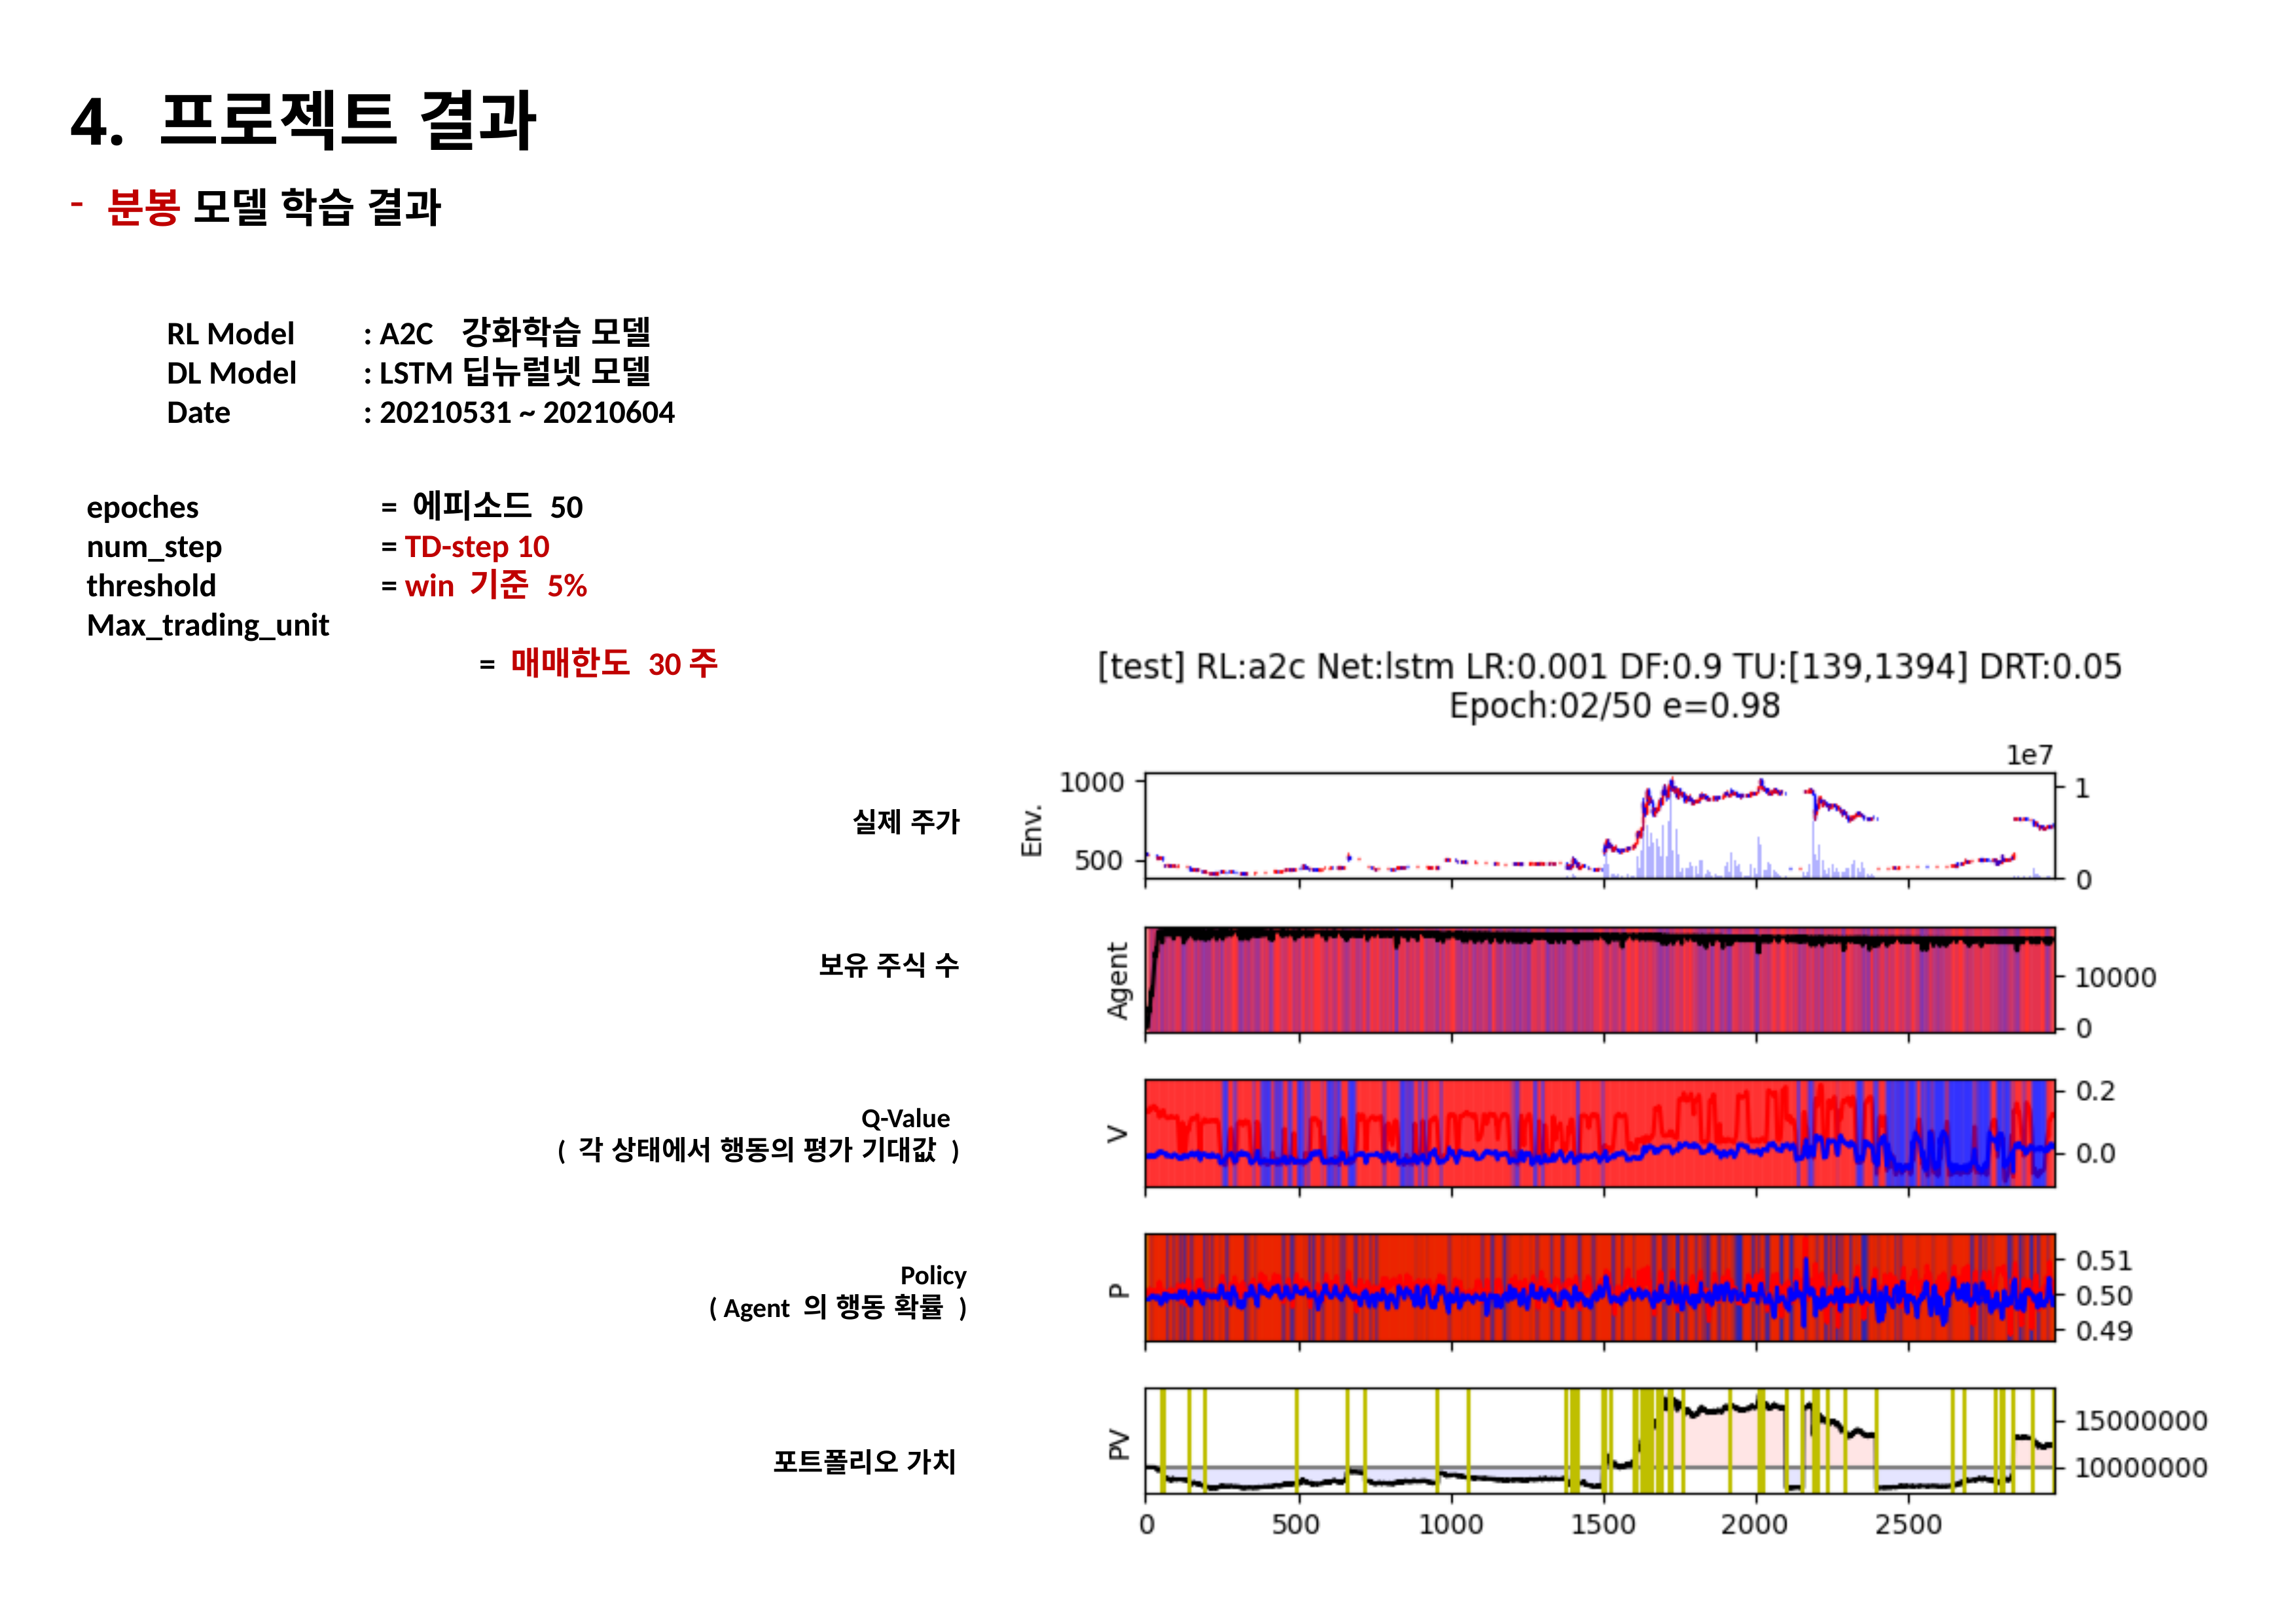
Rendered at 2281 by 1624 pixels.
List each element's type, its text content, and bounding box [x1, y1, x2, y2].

picture [991, 632, 2240, 1570]
text_box 보유 주식 수 [809, 943, 970, 986]
text_box Q-Value ( 각 상태에서 행동의 평가 기대값 ) [547, 1095, 969, 1170]
text_box Policy ( Agent 의 행동 확률 ) [699, 1252, 977, 1328]
text_box 4. 프로젝트 결과 분봉 모델 학습 결과 [60, 54, 1024, 236]
text_box 실제 주가 [842, 800, 971, 843]
text_box epoches = 에피소드 50 num_step = TD-step 10 threshold = win 기준 5% Max_trading_unit = 매매한도 30주 [77, 480, 729, 687]
text_box 포트폴리오 가치 [763, 1440, 967, 1483]
text_box RL Model : A2C 강화학습 모델 DL Model : LSTM 딥뉴럴넷 모델 Date : 20210531 ~ 20210604 [157, 307, 685, 474]
